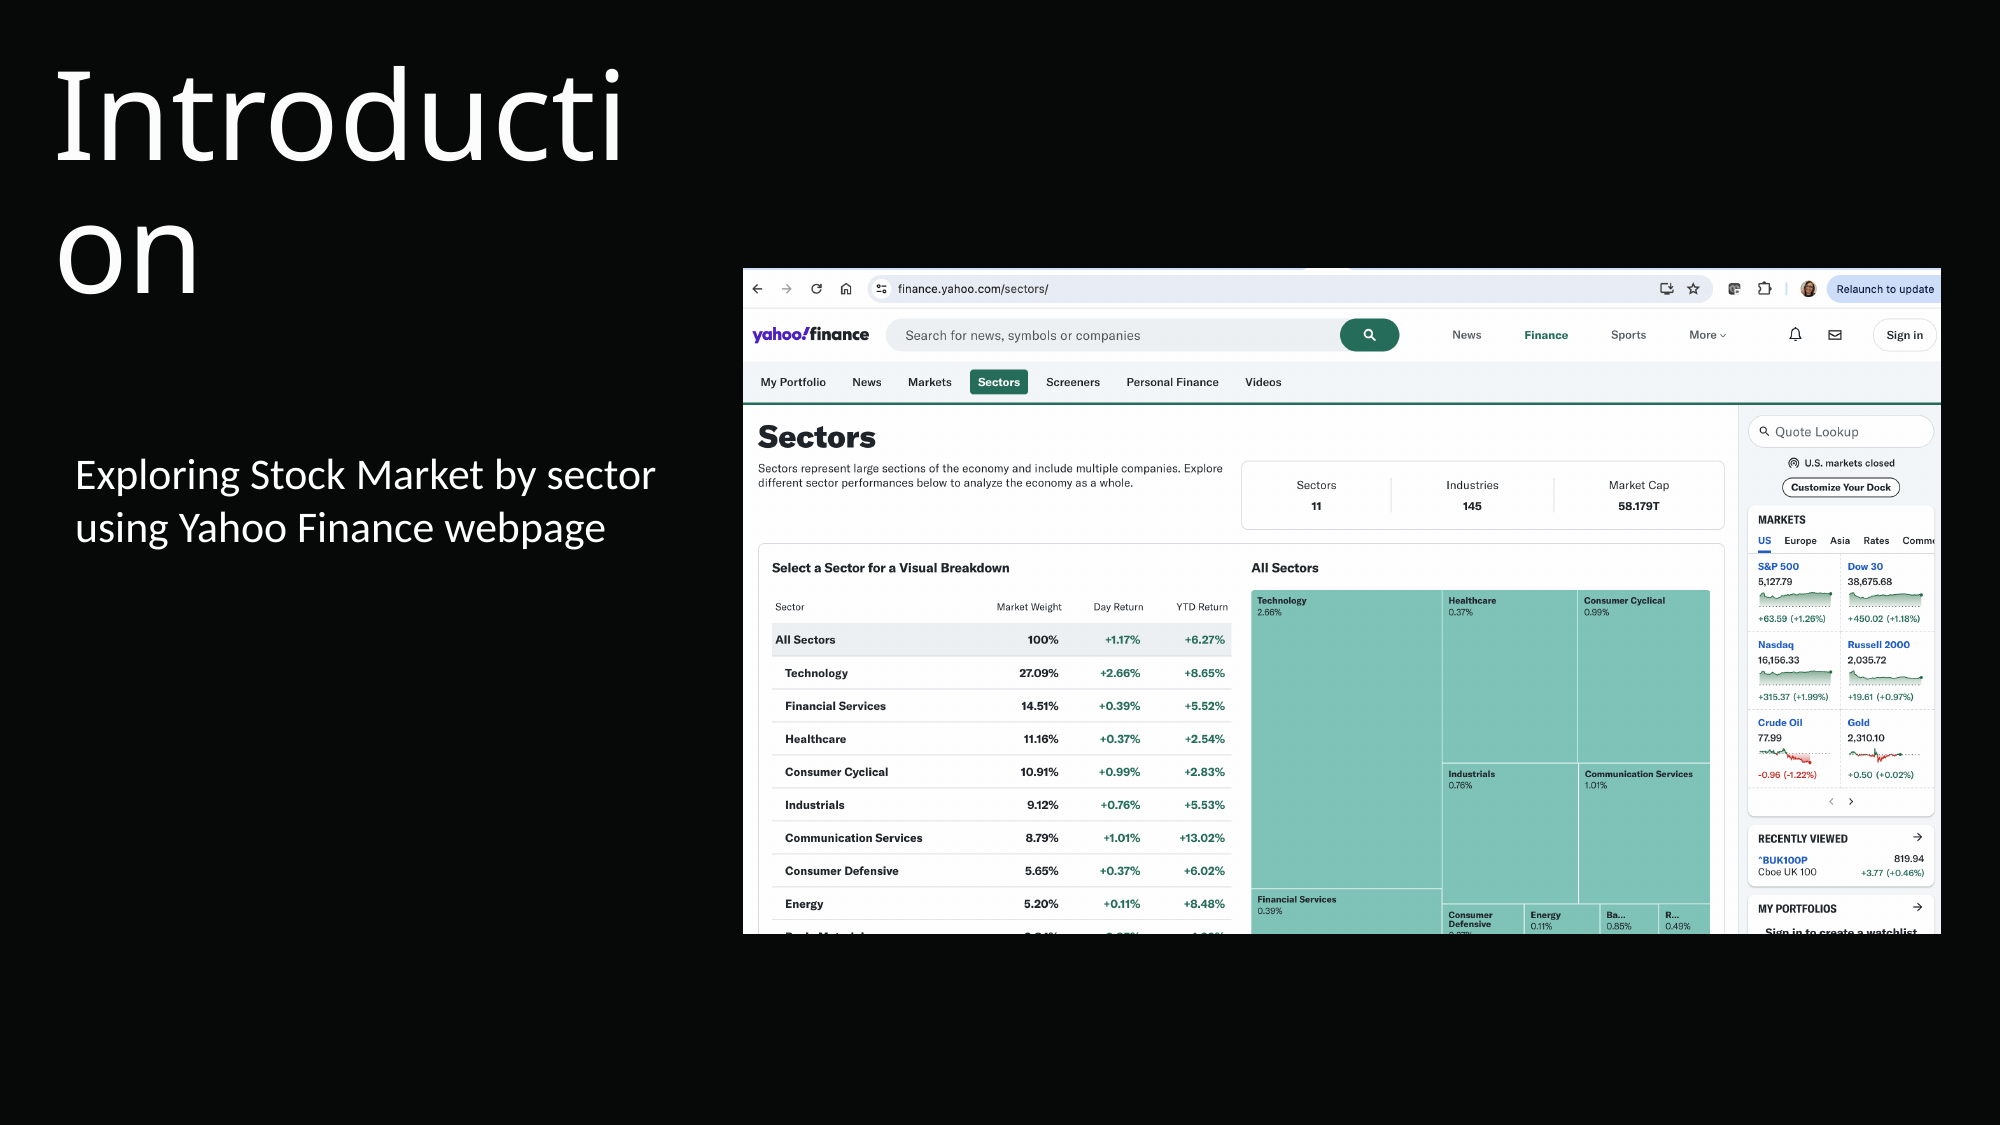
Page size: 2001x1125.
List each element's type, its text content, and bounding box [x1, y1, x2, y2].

list Exploring Stock Market by sector using Yahoo Finance webpage [67, 333, 713, 959]
title Introduction [45, 65, 691, 329]
picture [742, 268, 1941, 934]
